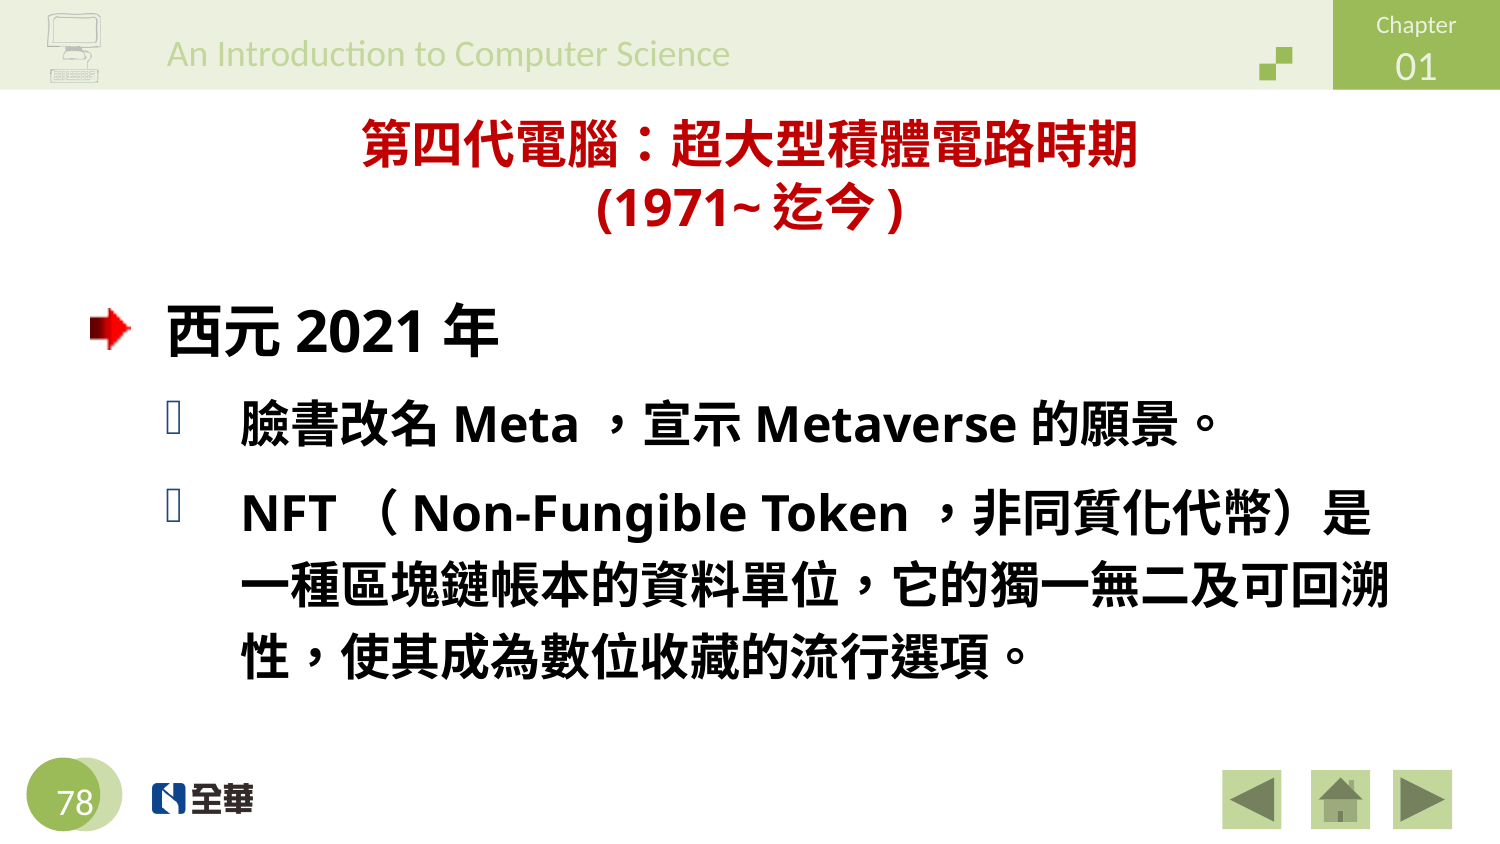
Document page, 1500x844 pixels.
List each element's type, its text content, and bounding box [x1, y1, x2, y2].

title 第四代電腦：超大型積體電路時期 (1971~迄今) [75, 104, 1425, 245]
list 西元2021年 臉書改名Meta，宣示Metaverse的願景。 NFT（Non-Fungible Token，非同質化代幣）是一種區塊鏈帳本的資料單位，它的獨一無二及可回溯性，使其成為數位收藏的流行選項。 [75, 272, 1425, 754]
picture [47, 13, 101, 83]
picture [152, 783, 253, 814]
picture [90, 308, 131, 350]
